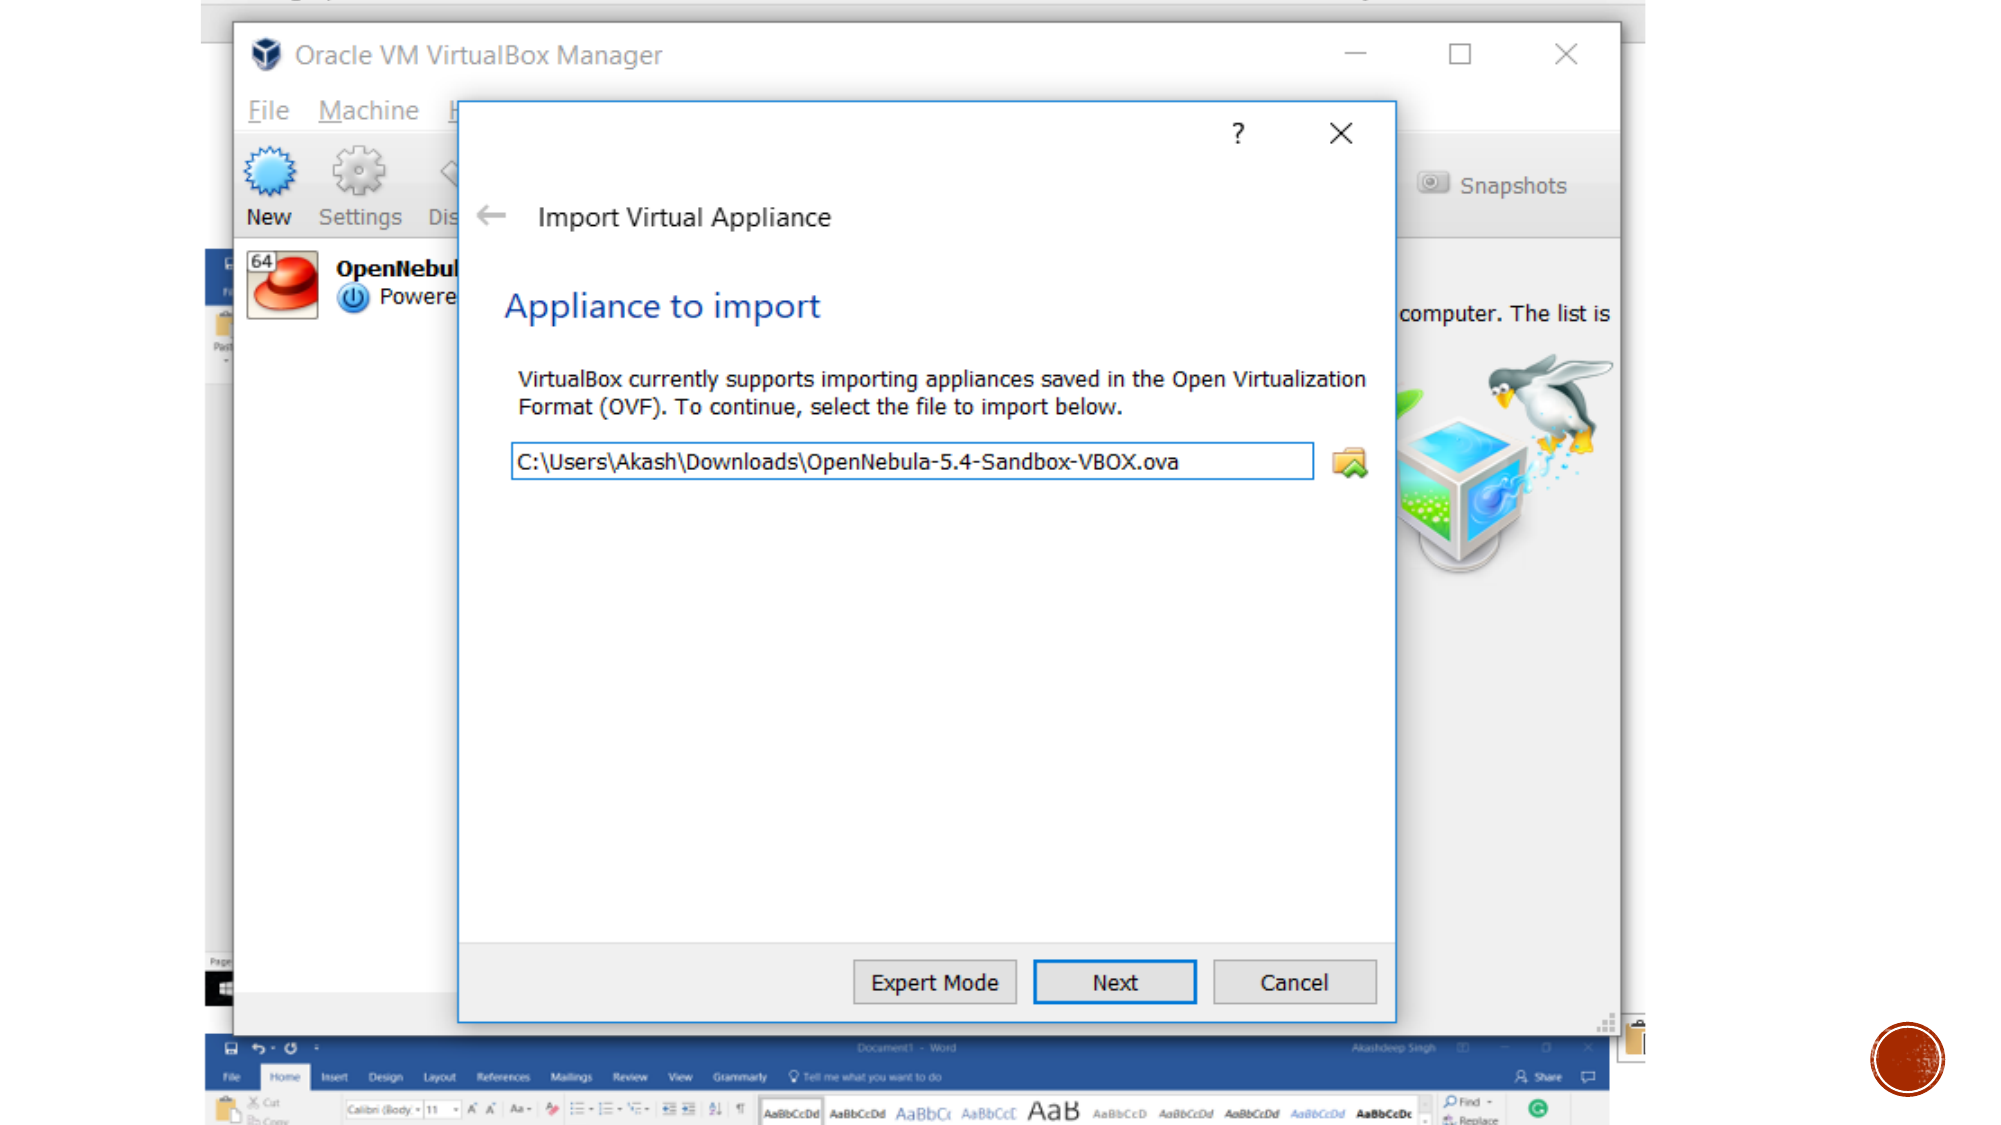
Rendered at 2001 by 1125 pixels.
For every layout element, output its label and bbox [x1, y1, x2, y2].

picture [200, 0, 1646, 1125]
